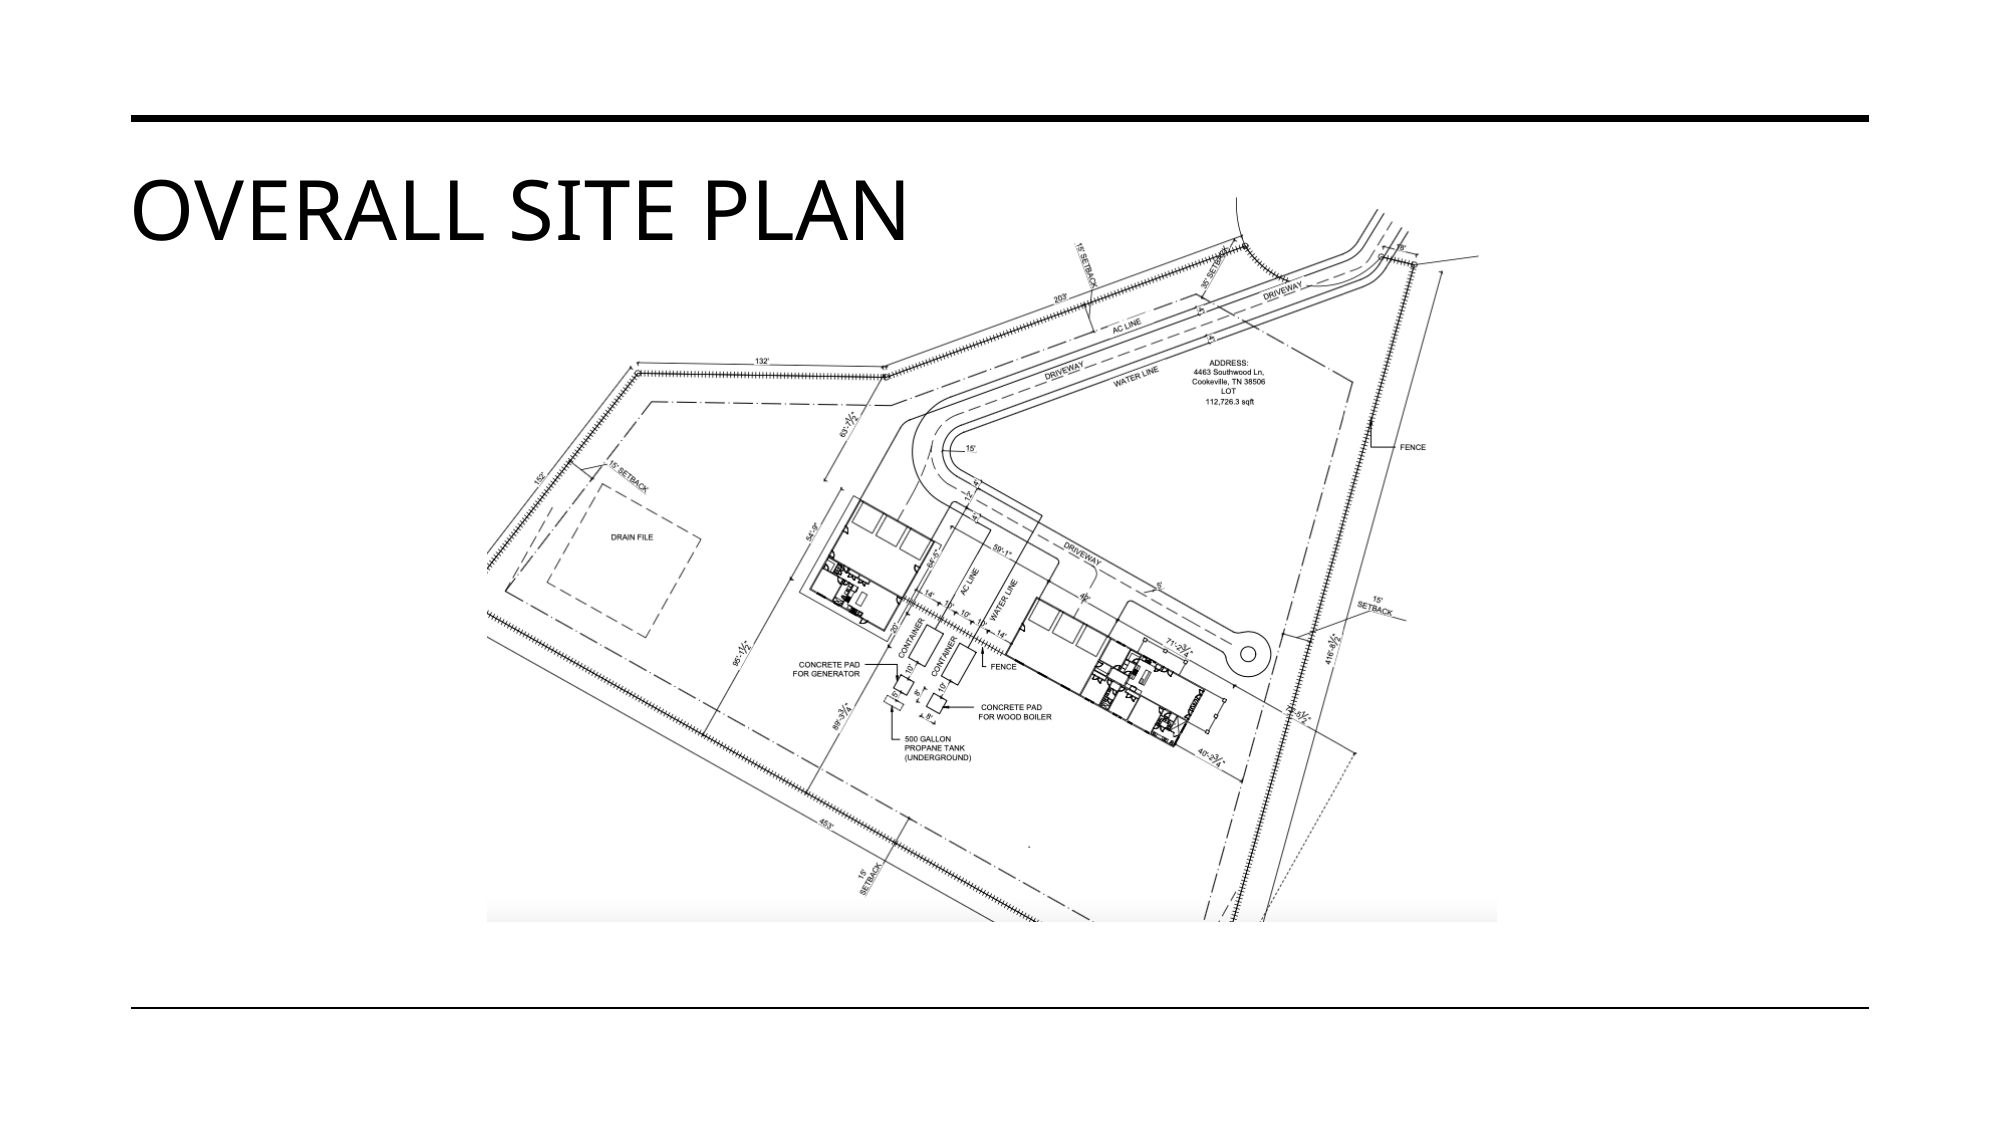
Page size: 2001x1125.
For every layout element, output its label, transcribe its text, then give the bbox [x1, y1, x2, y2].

picture [487, 192, 1497, 922]
title Overall Site Plan [114, 149, 1869, 365]
